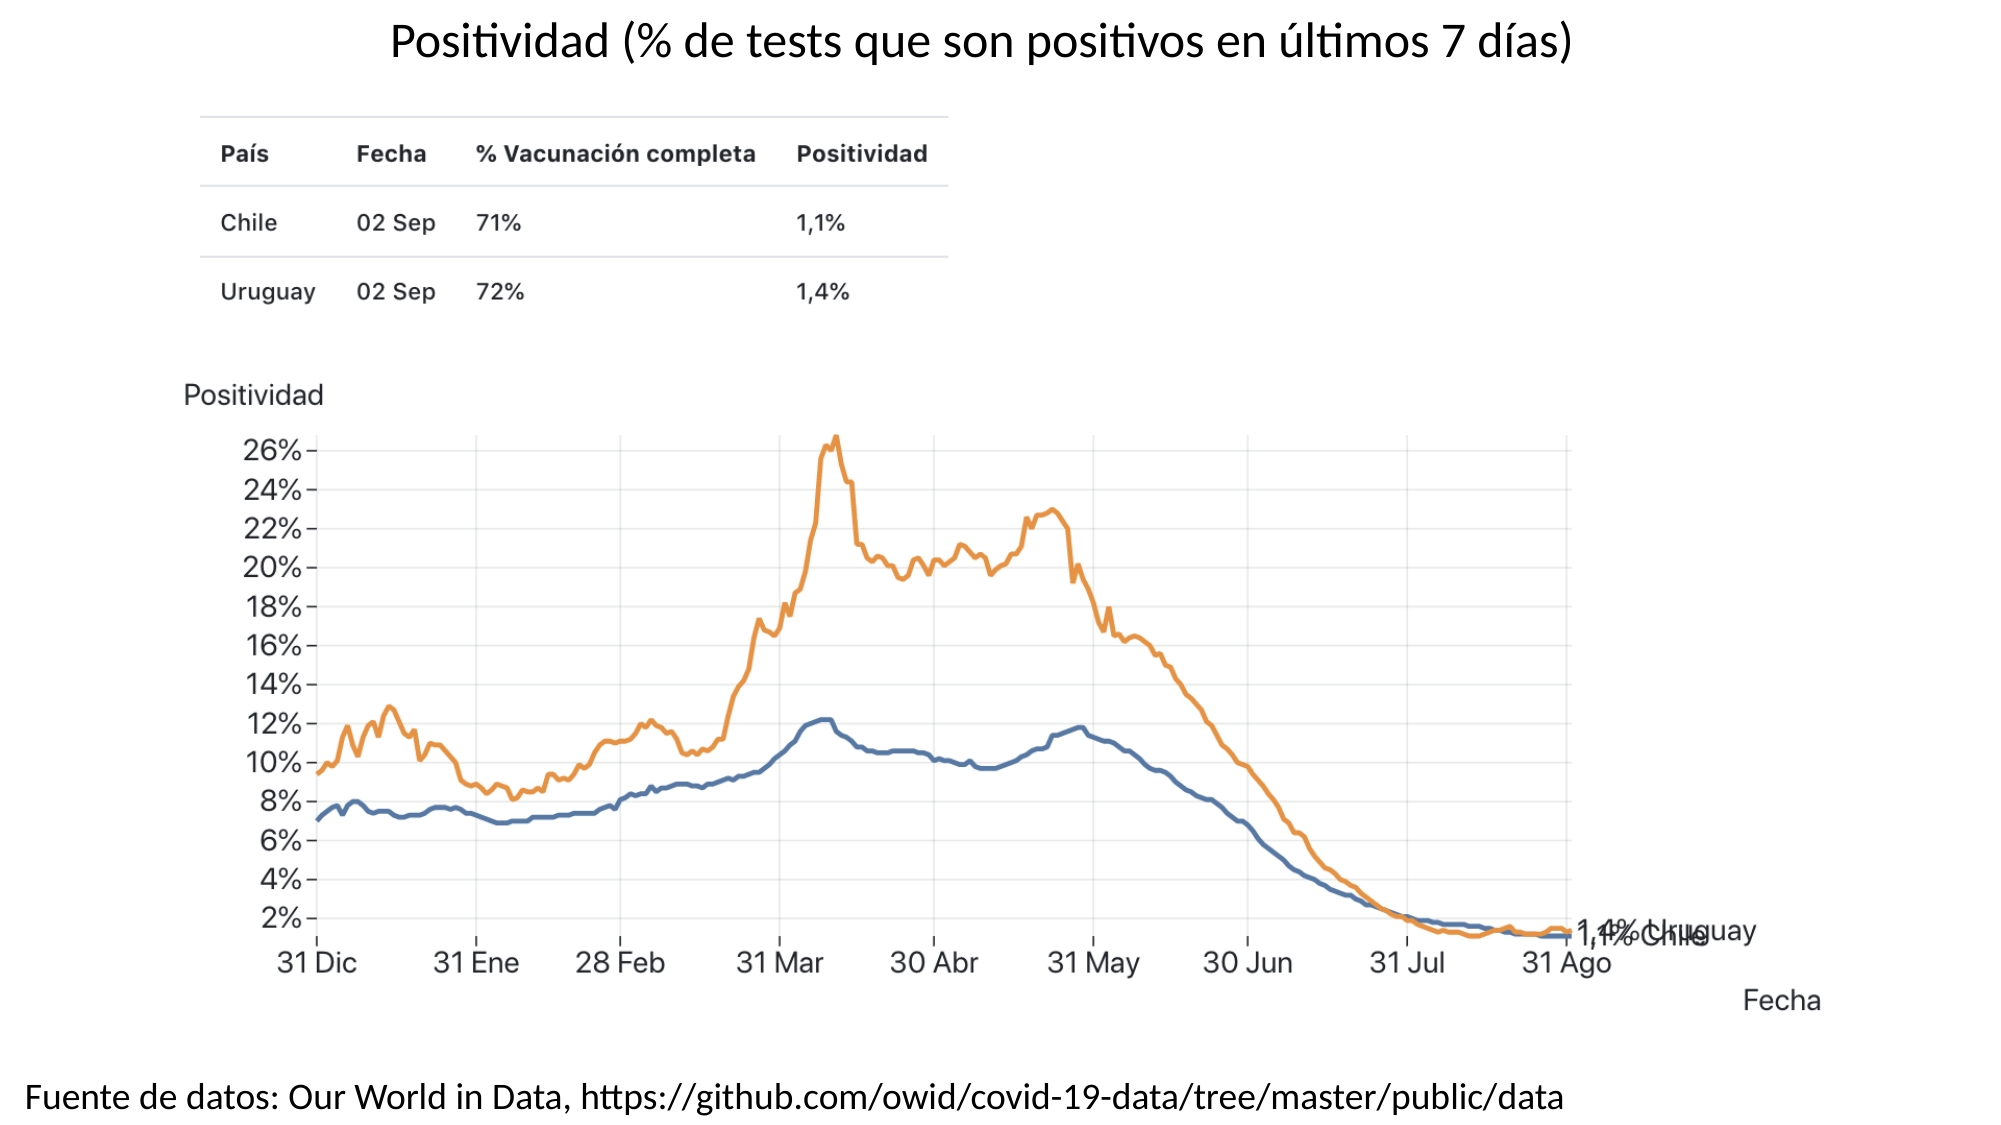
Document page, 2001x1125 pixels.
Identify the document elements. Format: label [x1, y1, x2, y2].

picture [148, 95, 1851, 1030]
